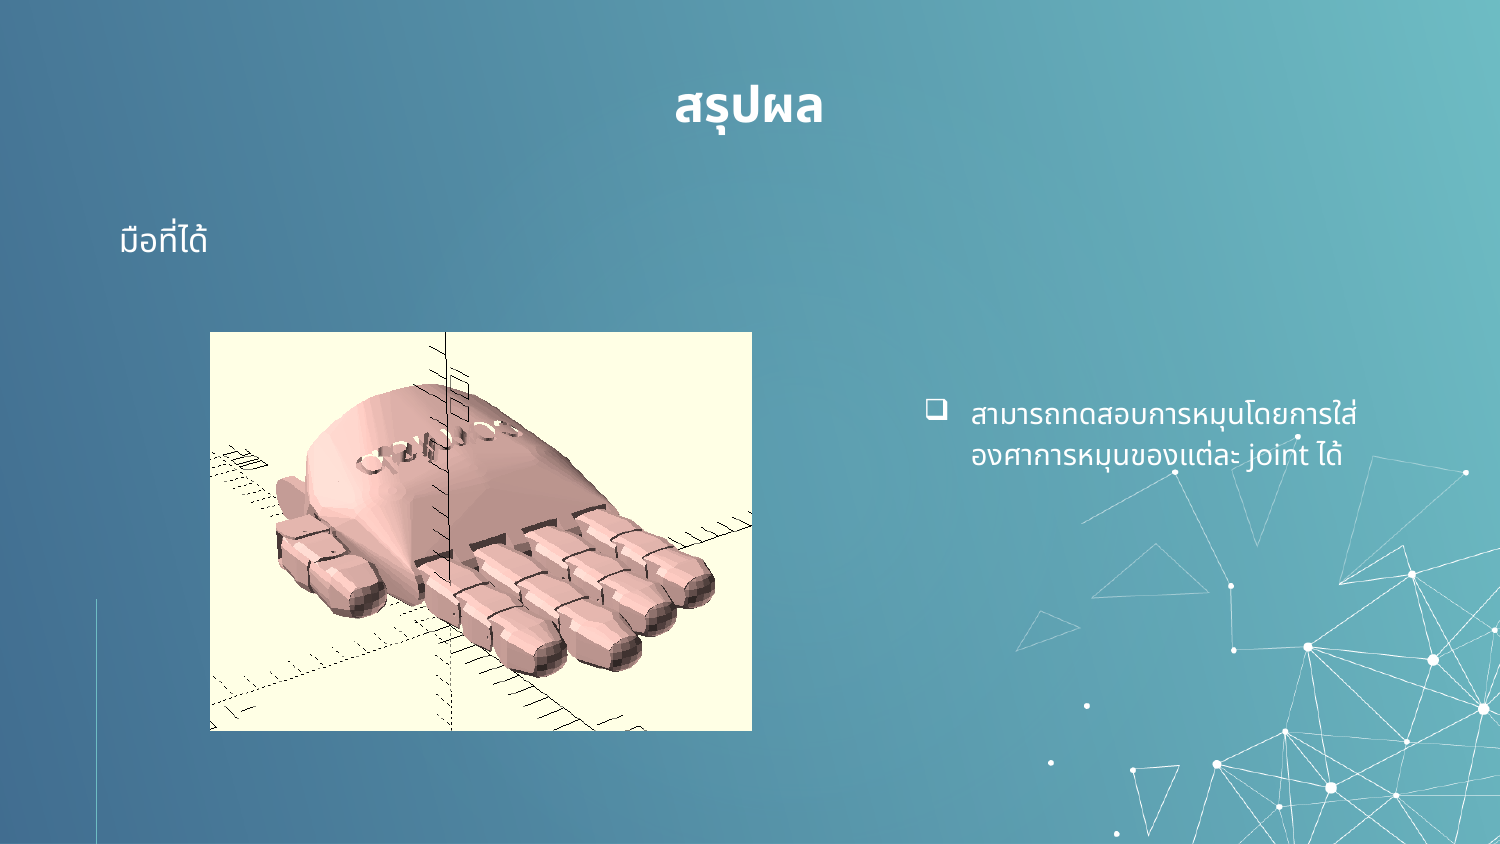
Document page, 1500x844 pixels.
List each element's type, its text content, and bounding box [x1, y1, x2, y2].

title สรุปผล [322, 57, 1178, 154]
text_box มือที่ได้ [96, 188, 262, 284]
text_box สามารถทดสอบการหมุนโดยการใส่องศาการหมุนของแต่ละ joint ได้ [901, 294, 1406, 567]
picture [0, 0, 1500, 844]
